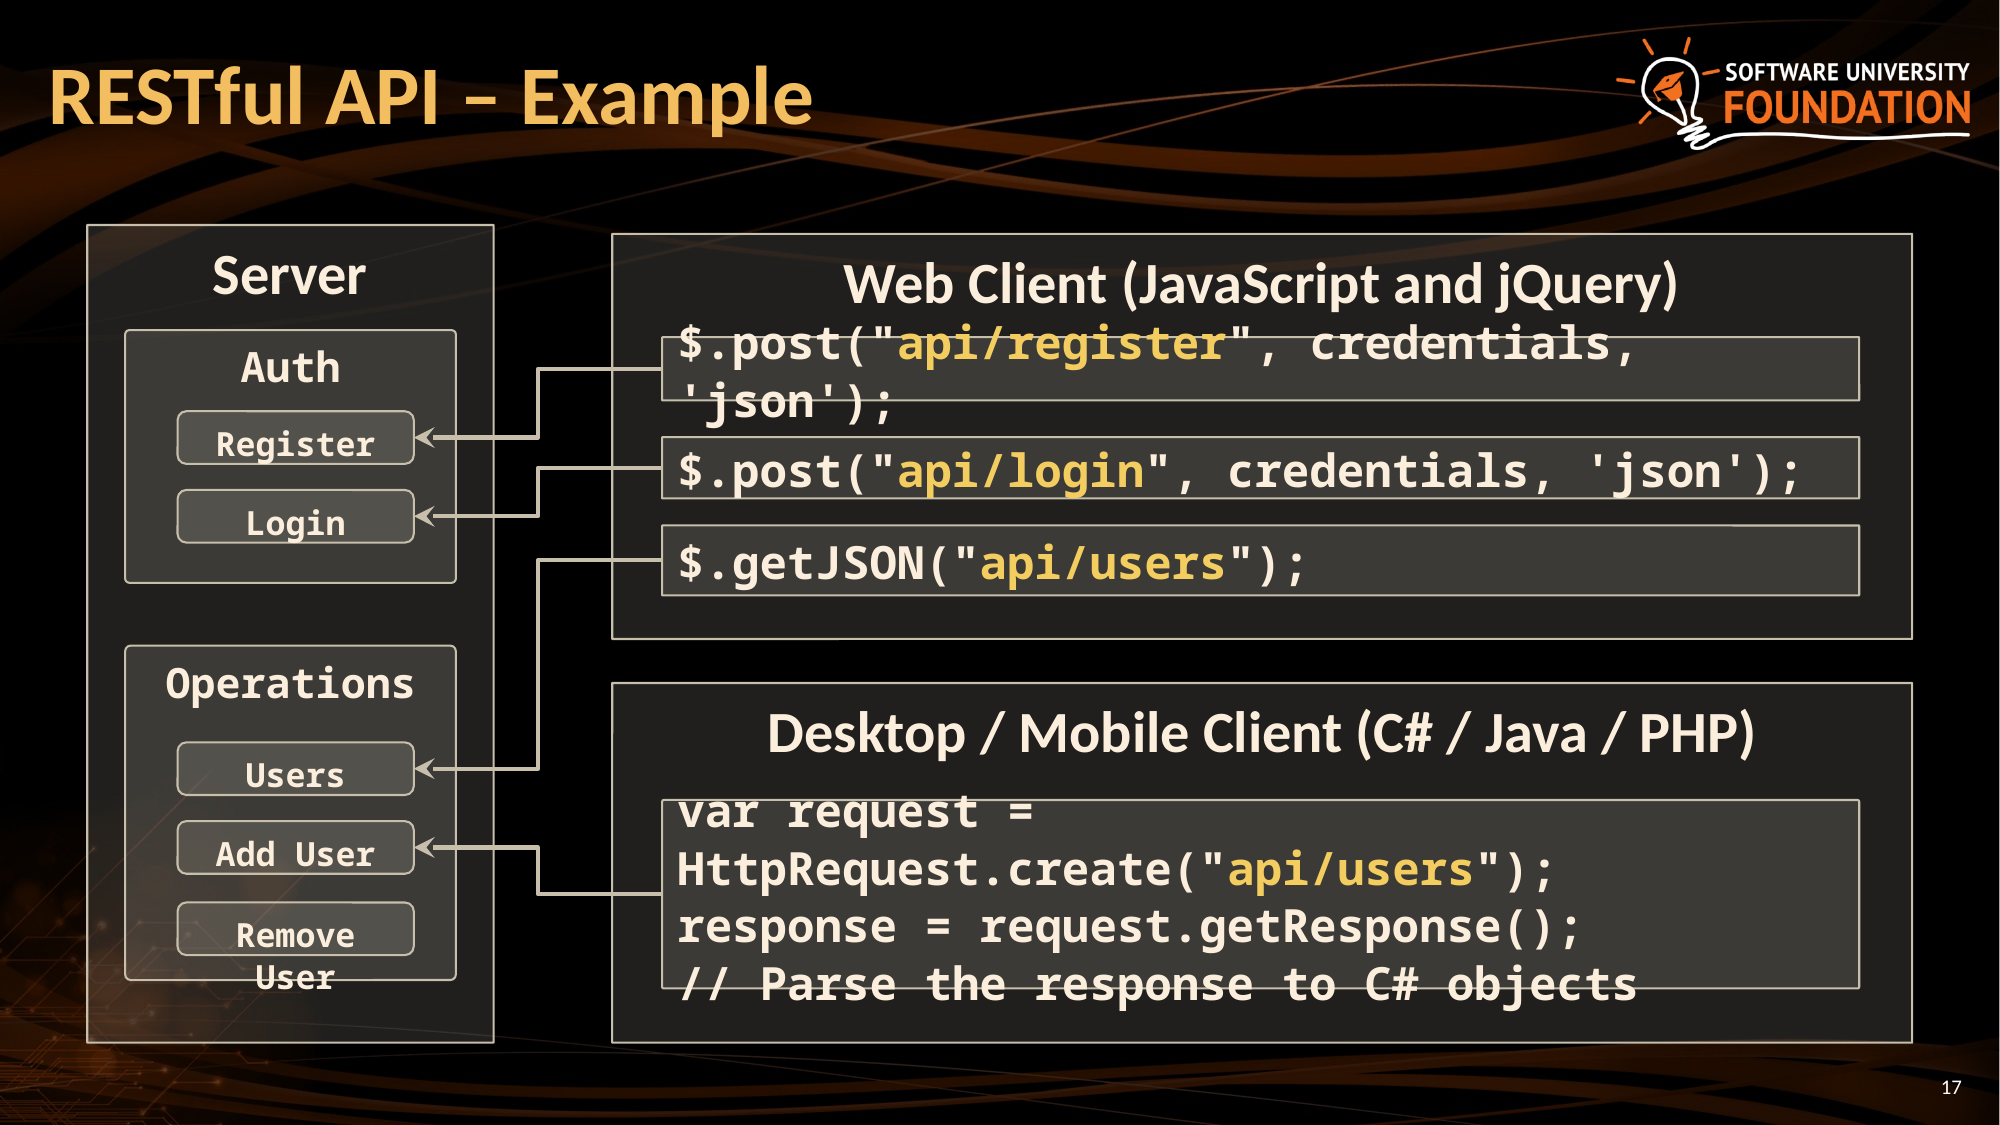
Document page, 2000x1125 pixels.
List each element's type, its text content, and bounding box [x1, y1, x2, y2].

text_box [413, 560, 663, 769]
text_box Register [177, 411, 414, 464]
picture [0, 0, 2000, 1125]
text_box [413, 847, 663, 895]
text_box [413, 368, 663, 438]
text_box Desktop / Mobile Client (C# / Java / PHP) [612, 682, 1913, 1043]
text_box Add User [177, 821, 414, 874]
text_box Users [177, 742, 414, 796]
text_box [413, 467, 663, 517]
text_box Server [87, 224, 494, 1043]
text_box var request = HttpRequest.create("api/users"); response = request.getResponse(); // Parse the response to C# objects [662, 799, 1860, 989]
text_box $.post("api/login", credentials, 'json'); [662, 437, 1860, 499]
text_box $.post("api/register", credentials, 'json'); [662, 337, 1860, 401]
text_box $.getJSON("api/users"); [662, 525, 1860, 596]
text_box Login [177, 489, 414, 543]
title RESTful API – Example [30, 6, 1602, 189]
slide_number 17 [1897, 1070, 1968, 1103]
text_box Remove User [177, 902, 414, 956]
text_box Operations [125, 645, 456, 981]
text_box Auth [125, 330, 456, 583]
text_box Web Client (JavaScript and jQuery) [612, 233, 1913, 639]
